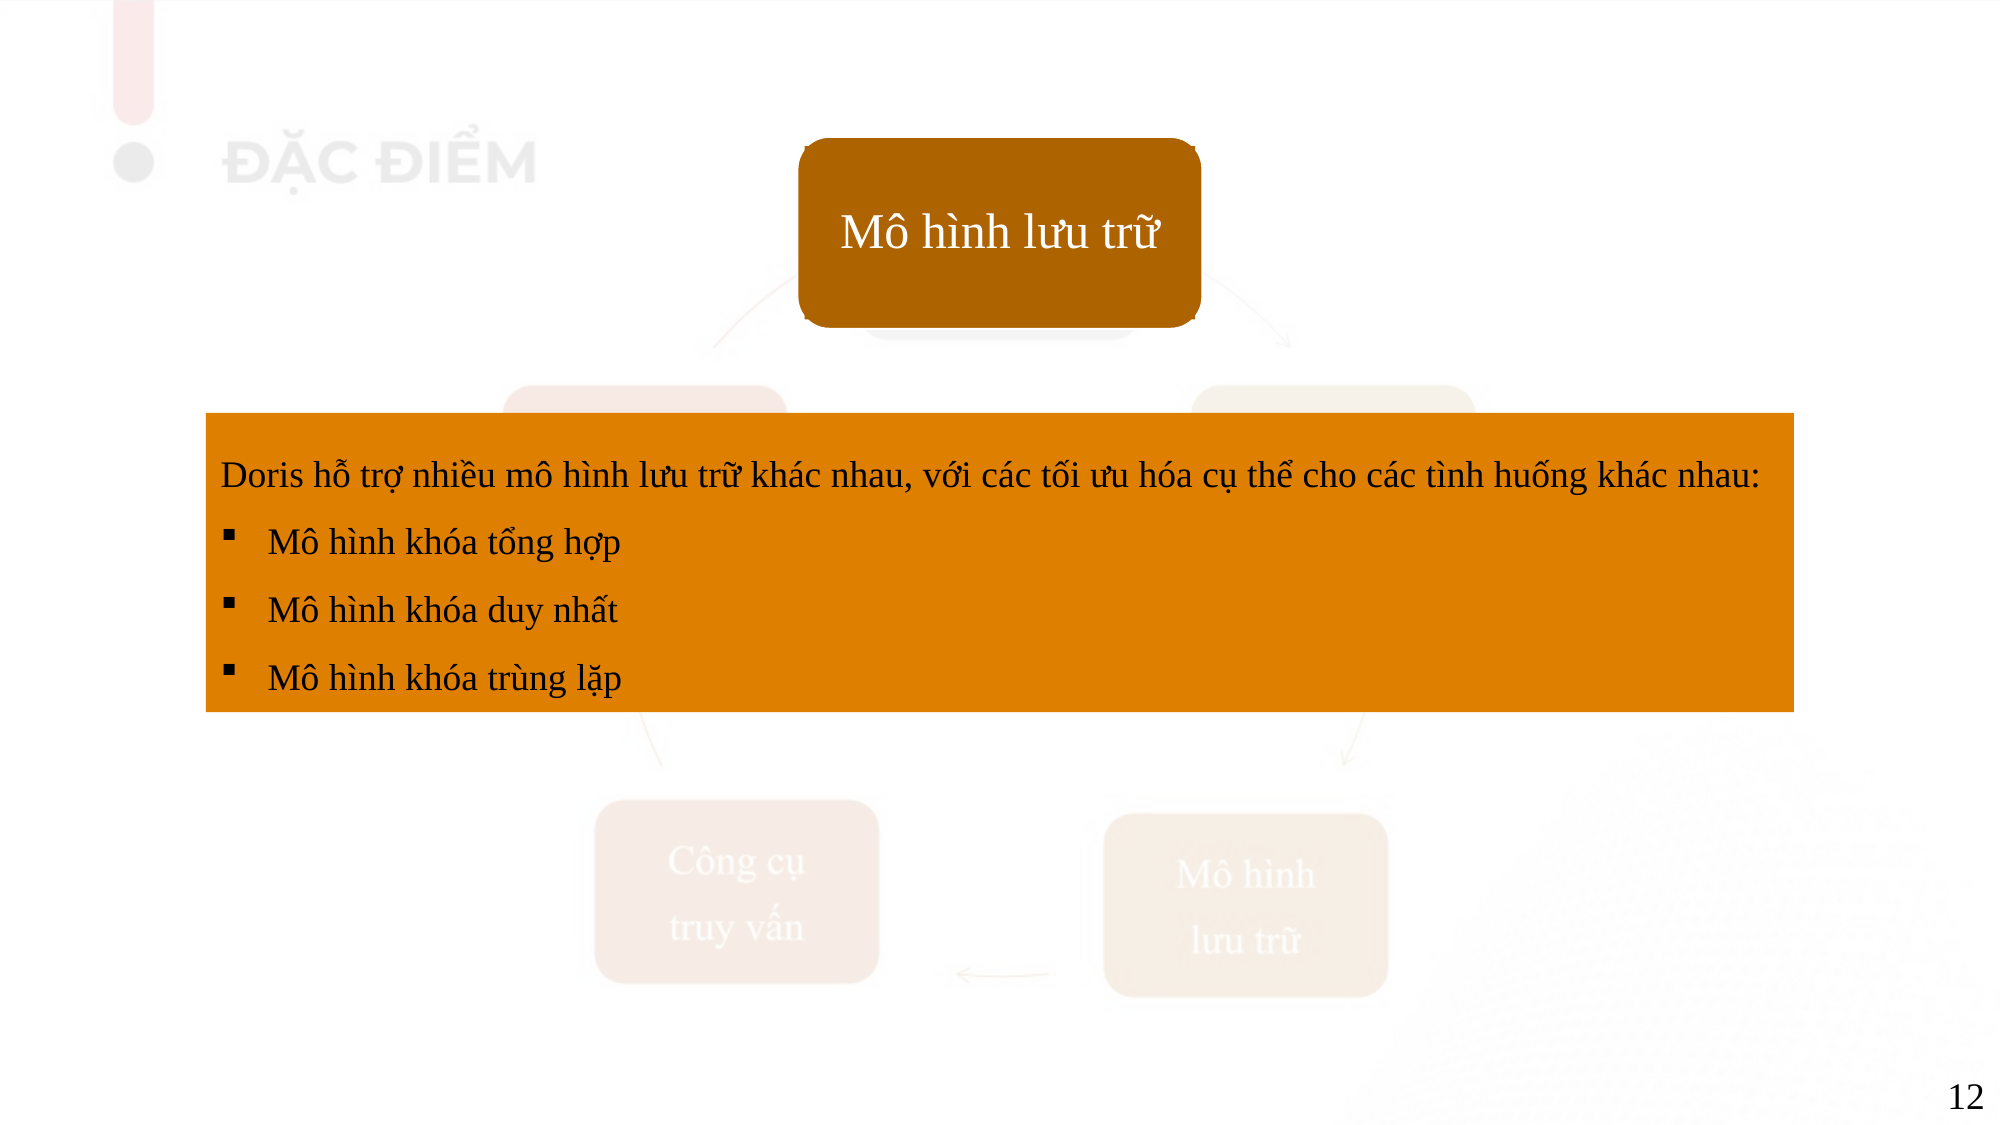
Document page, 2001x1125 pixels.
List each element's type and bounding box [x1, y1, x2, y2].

text_box [797, 136, 1203, 329]
picture [0, 0, 2000, 1125]
